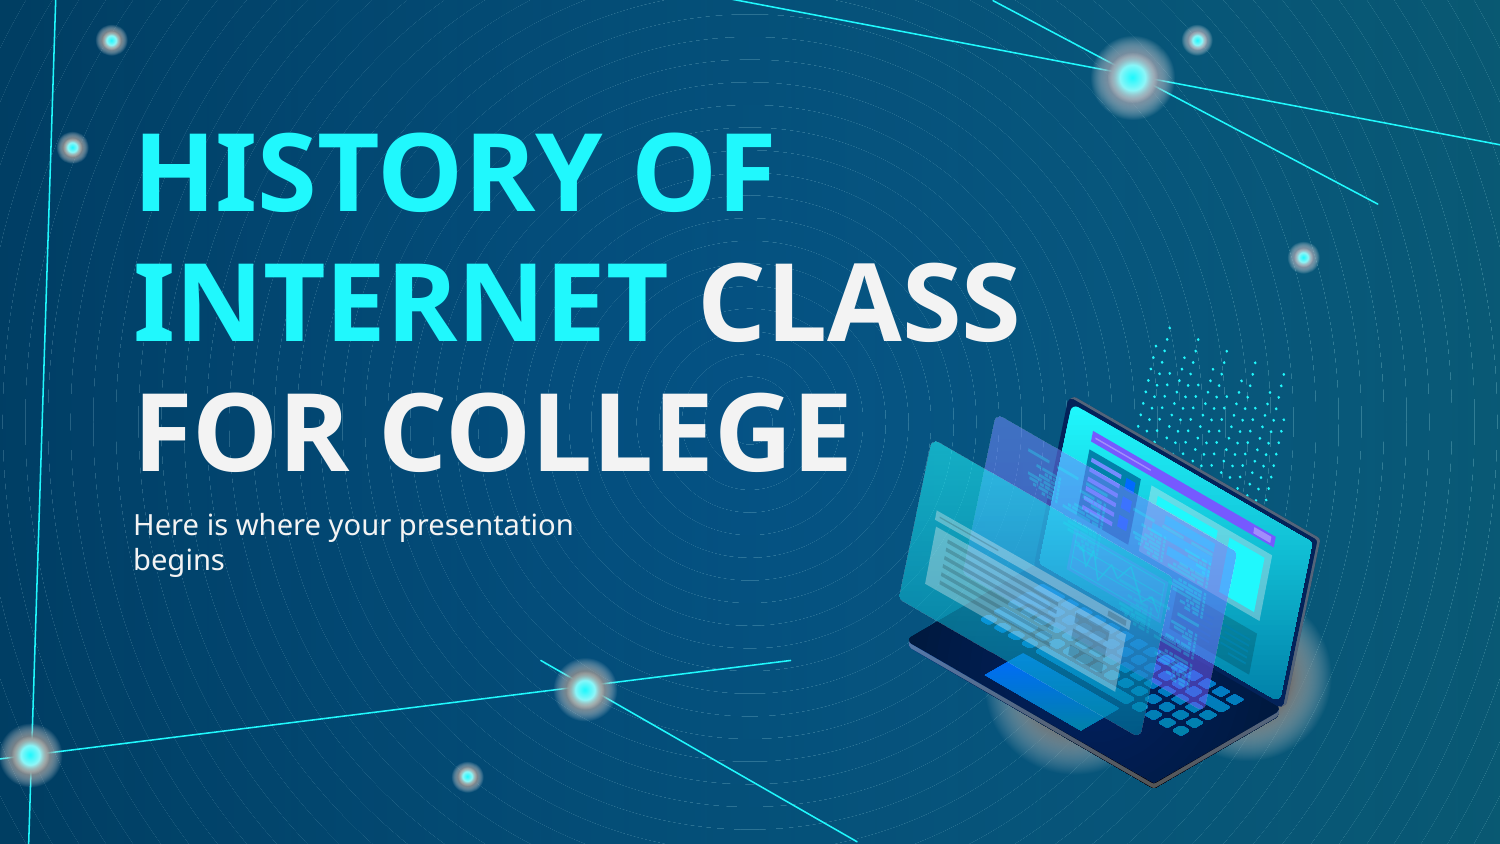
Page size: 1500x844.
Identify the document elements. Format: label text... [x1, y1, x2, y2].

title HISTORY OF INTERNET CLASS FOR COLLEGE [118, 88, 1165, 508]
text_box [899, 326, 1402, 789]
subtitle Here is where your presentation begins [118, 508, 669, 562]
